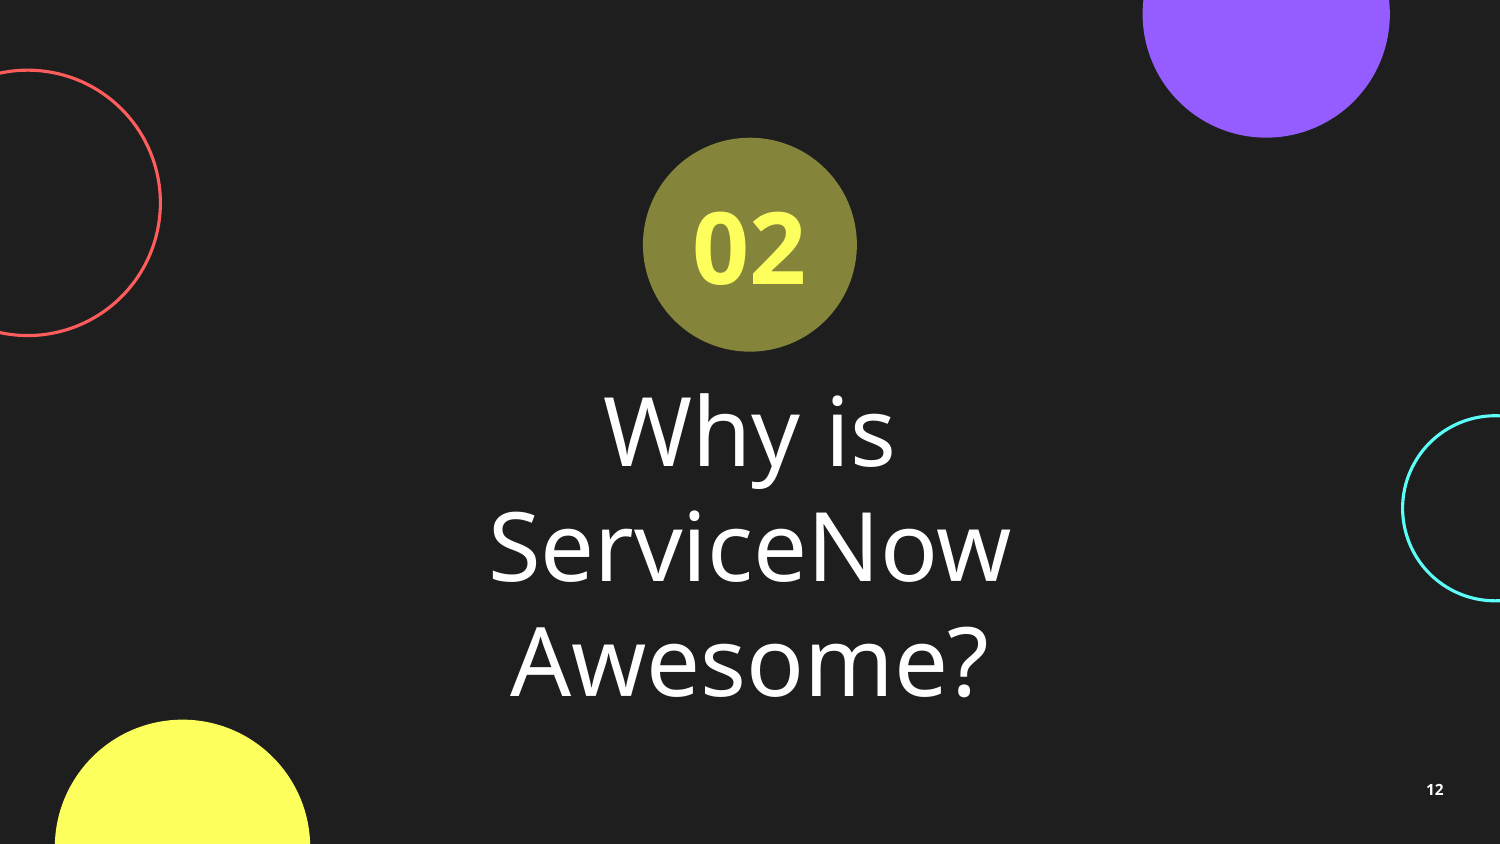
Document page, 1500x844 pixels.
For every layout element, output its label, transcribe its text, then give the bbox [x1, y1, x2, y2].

title 02 [654, 181, 846, 308]
title Why is ServiceNow Awesome? [379, 436, 1121, 651]
slide_number 12 [1389, 764, 1480, 816]
text_box [663, 308, 837, 352]
text_box [642, 197, 654, 293]
text_box [663, 137, 836, 181]
text_box [846, 197, 857, 292]
